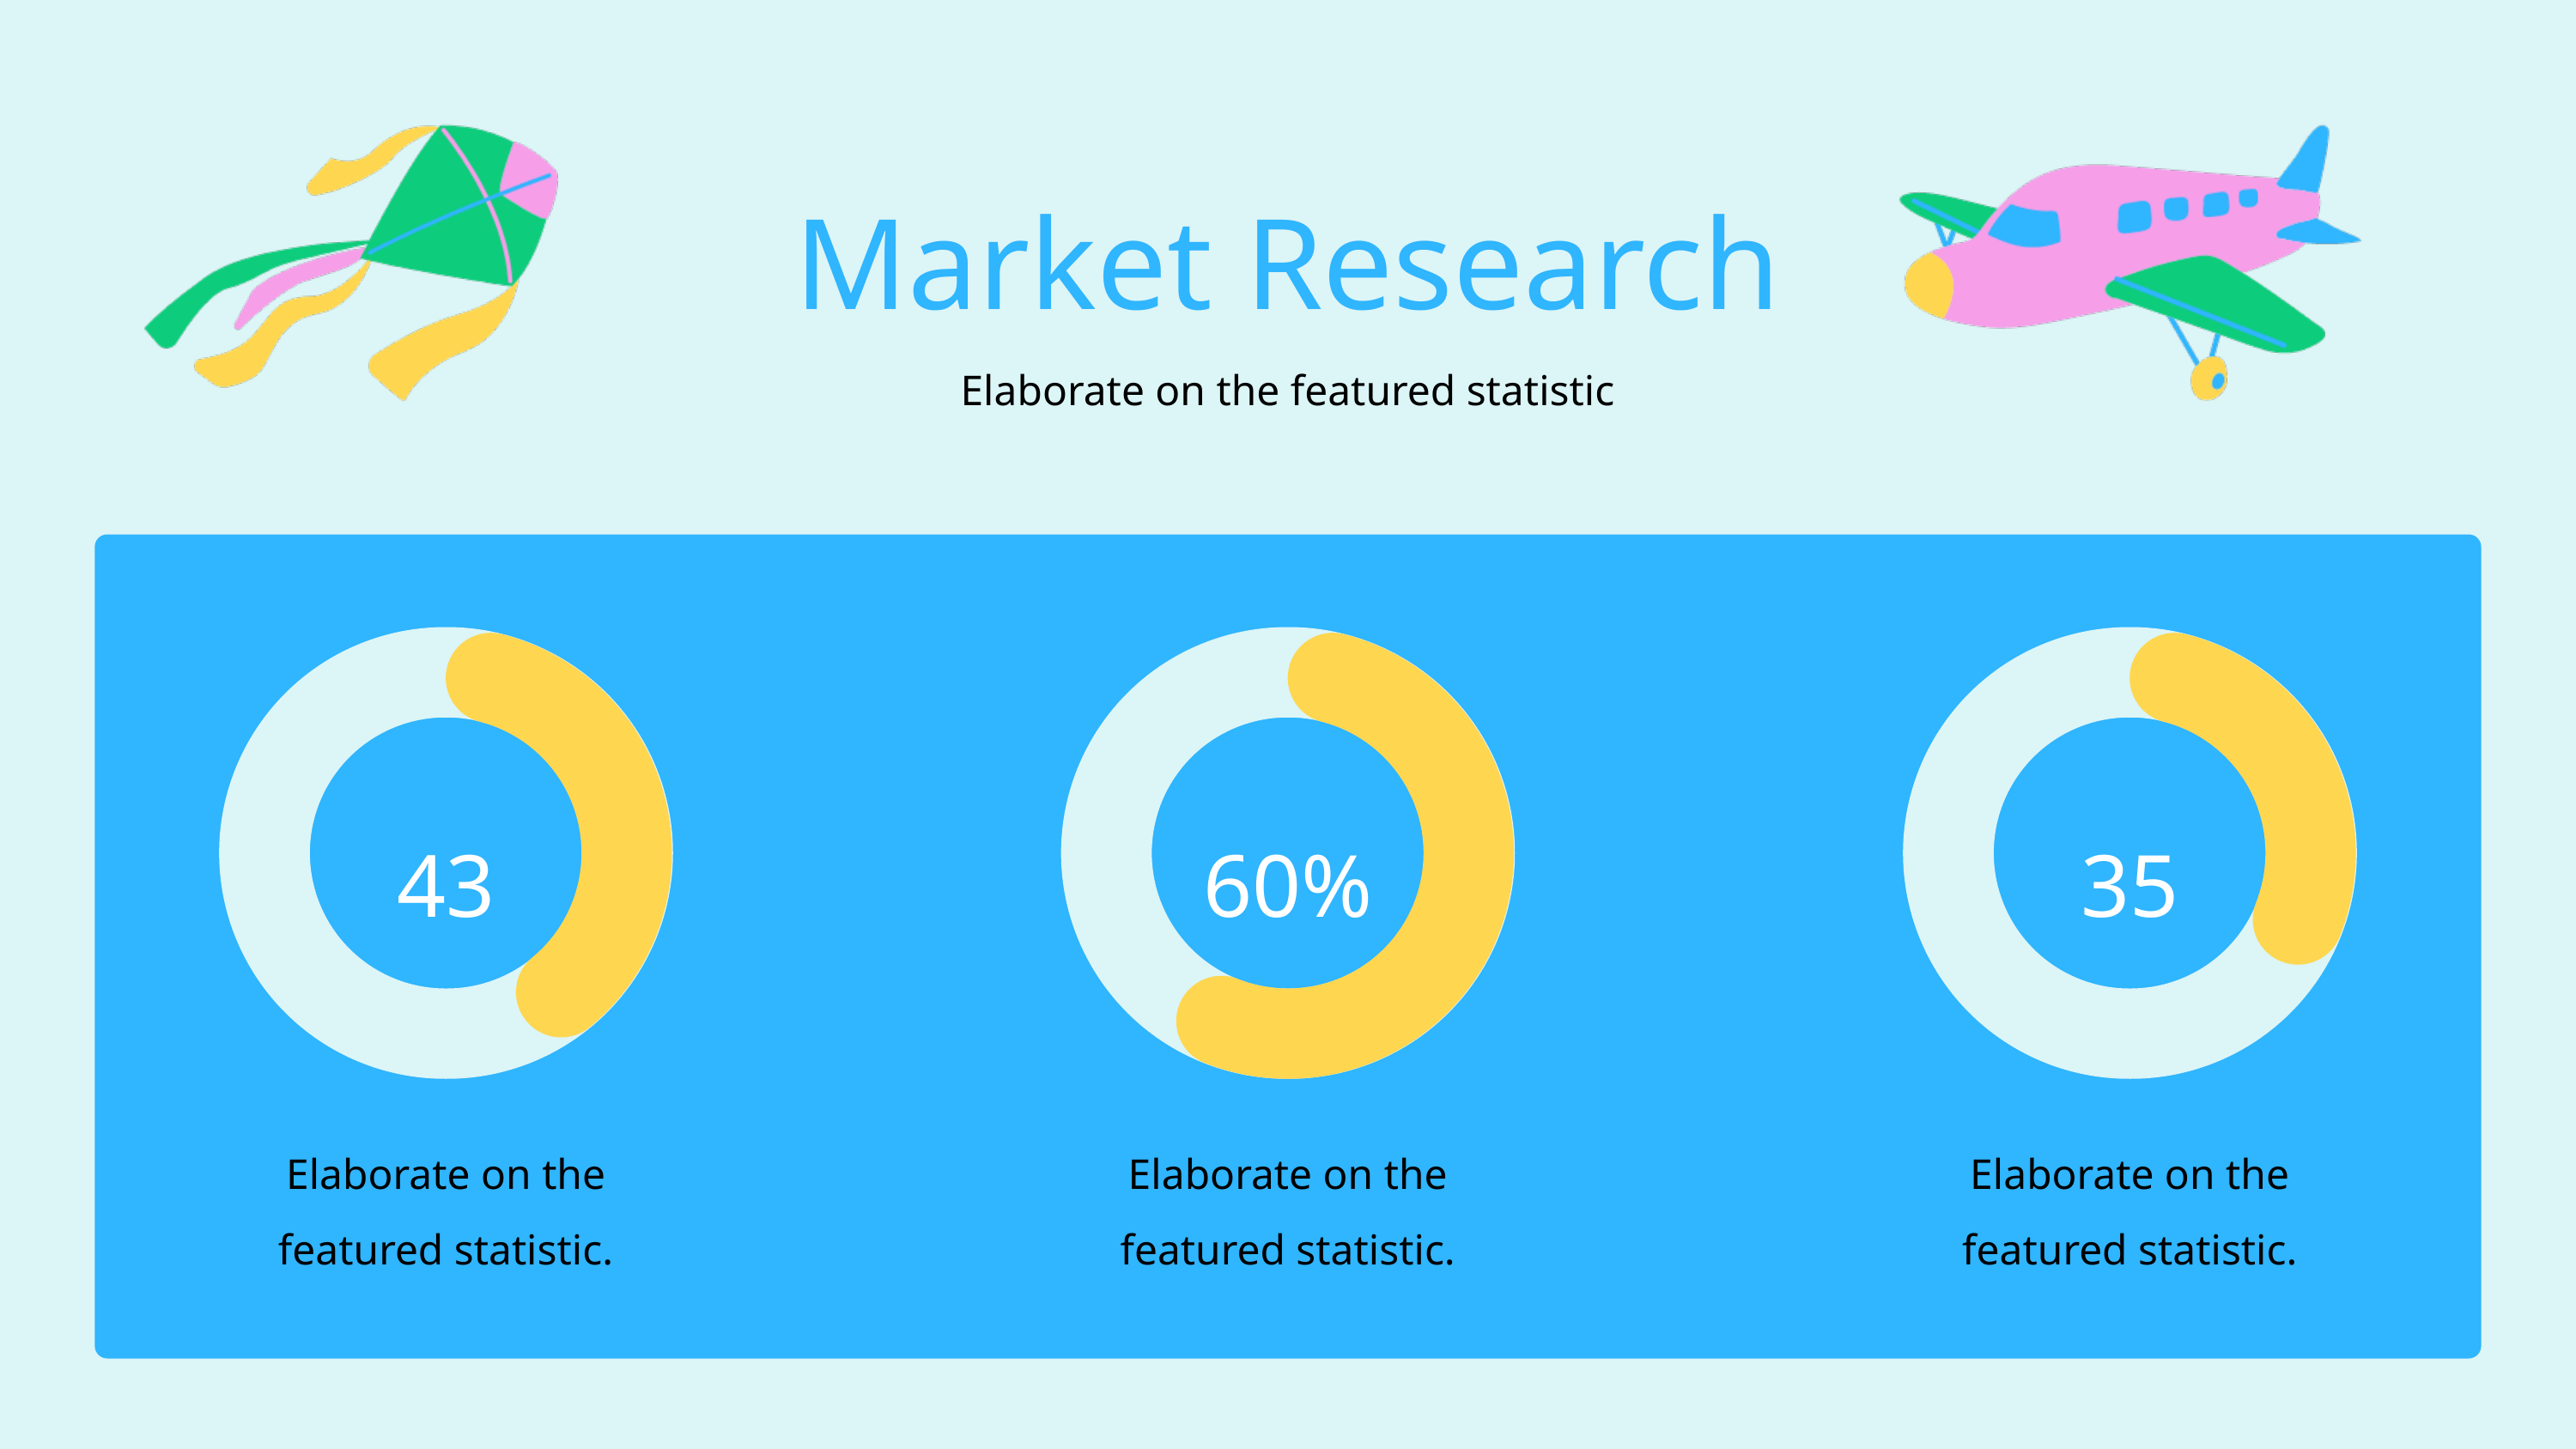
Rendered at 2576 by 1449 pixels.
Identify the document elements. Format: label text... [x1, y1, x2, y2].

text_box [94, 513, 2482, 1359]
picture [111, 79, 662, 453]
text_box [209, 626, 686, 1080]
text_box Market Research [726, 154, 1824, 335]
text_box Elaborate on the featured statistic [665, 337, 1824, 415]
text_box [1050, 626, 1528, 1094]
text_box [1893, 626, 2367, 1080]
picture [1828, 79, 2380, 453]
